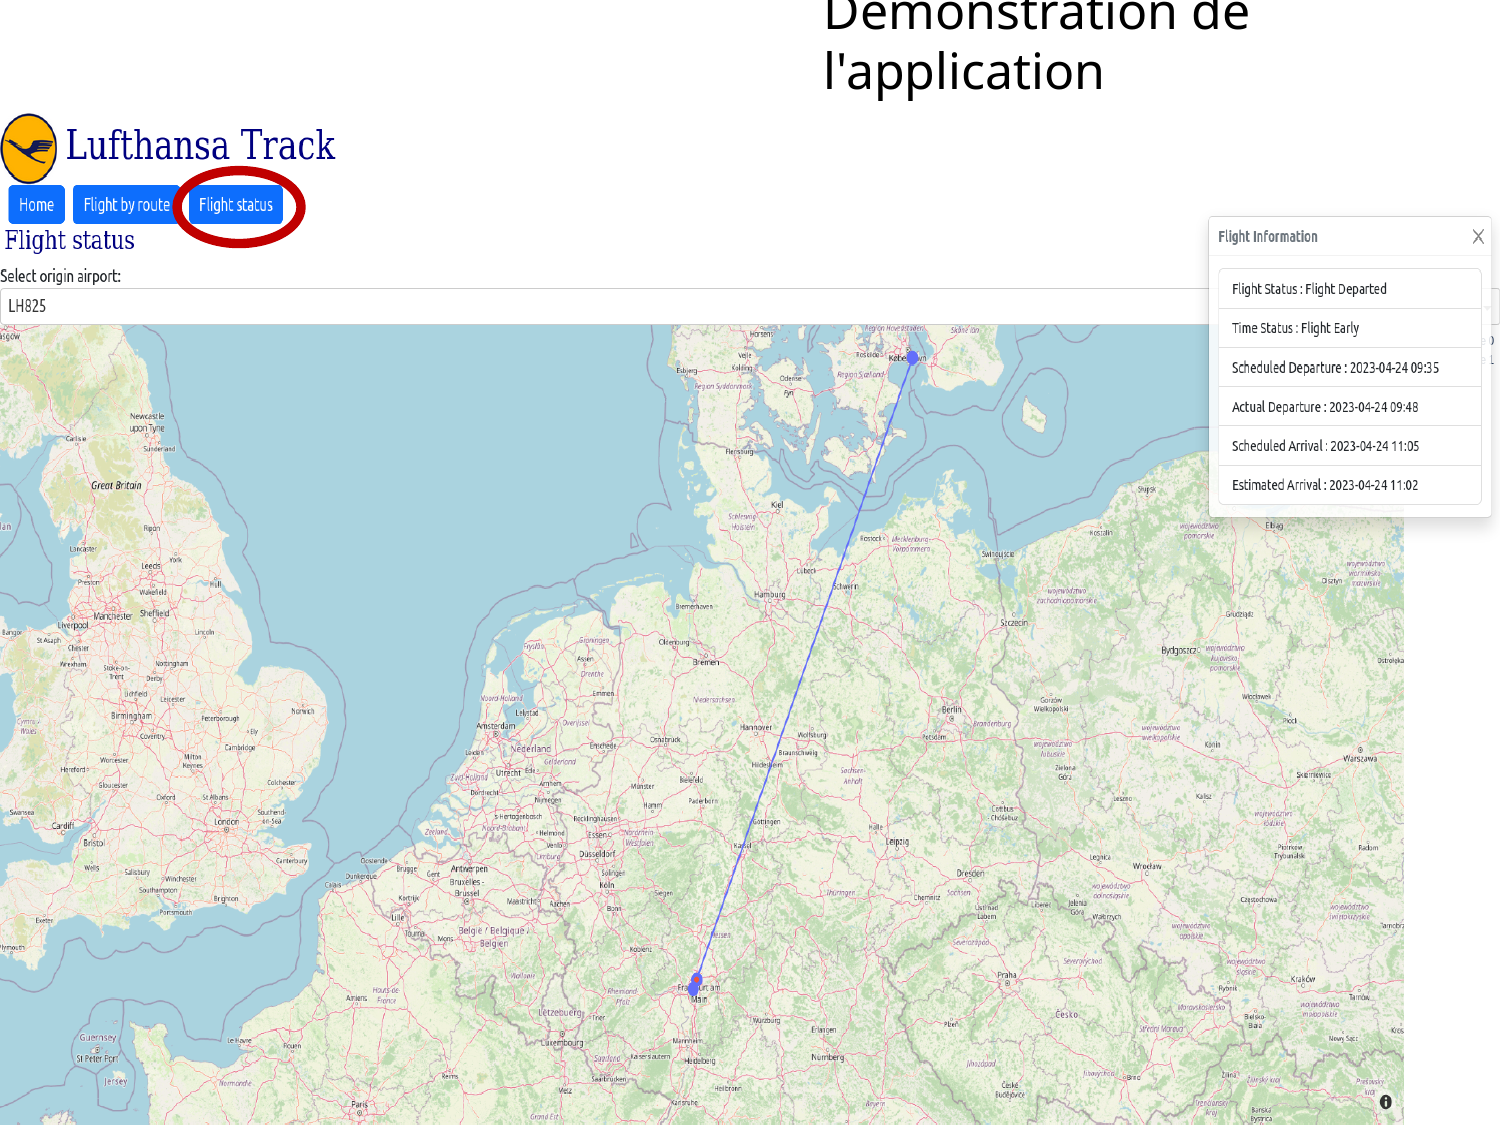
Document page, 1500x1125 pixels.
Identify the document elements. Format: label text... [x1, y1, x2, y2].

title Démonstration de l'application [808, 0, 1500, 113]
picture [0, 0, 1500, 1125]
